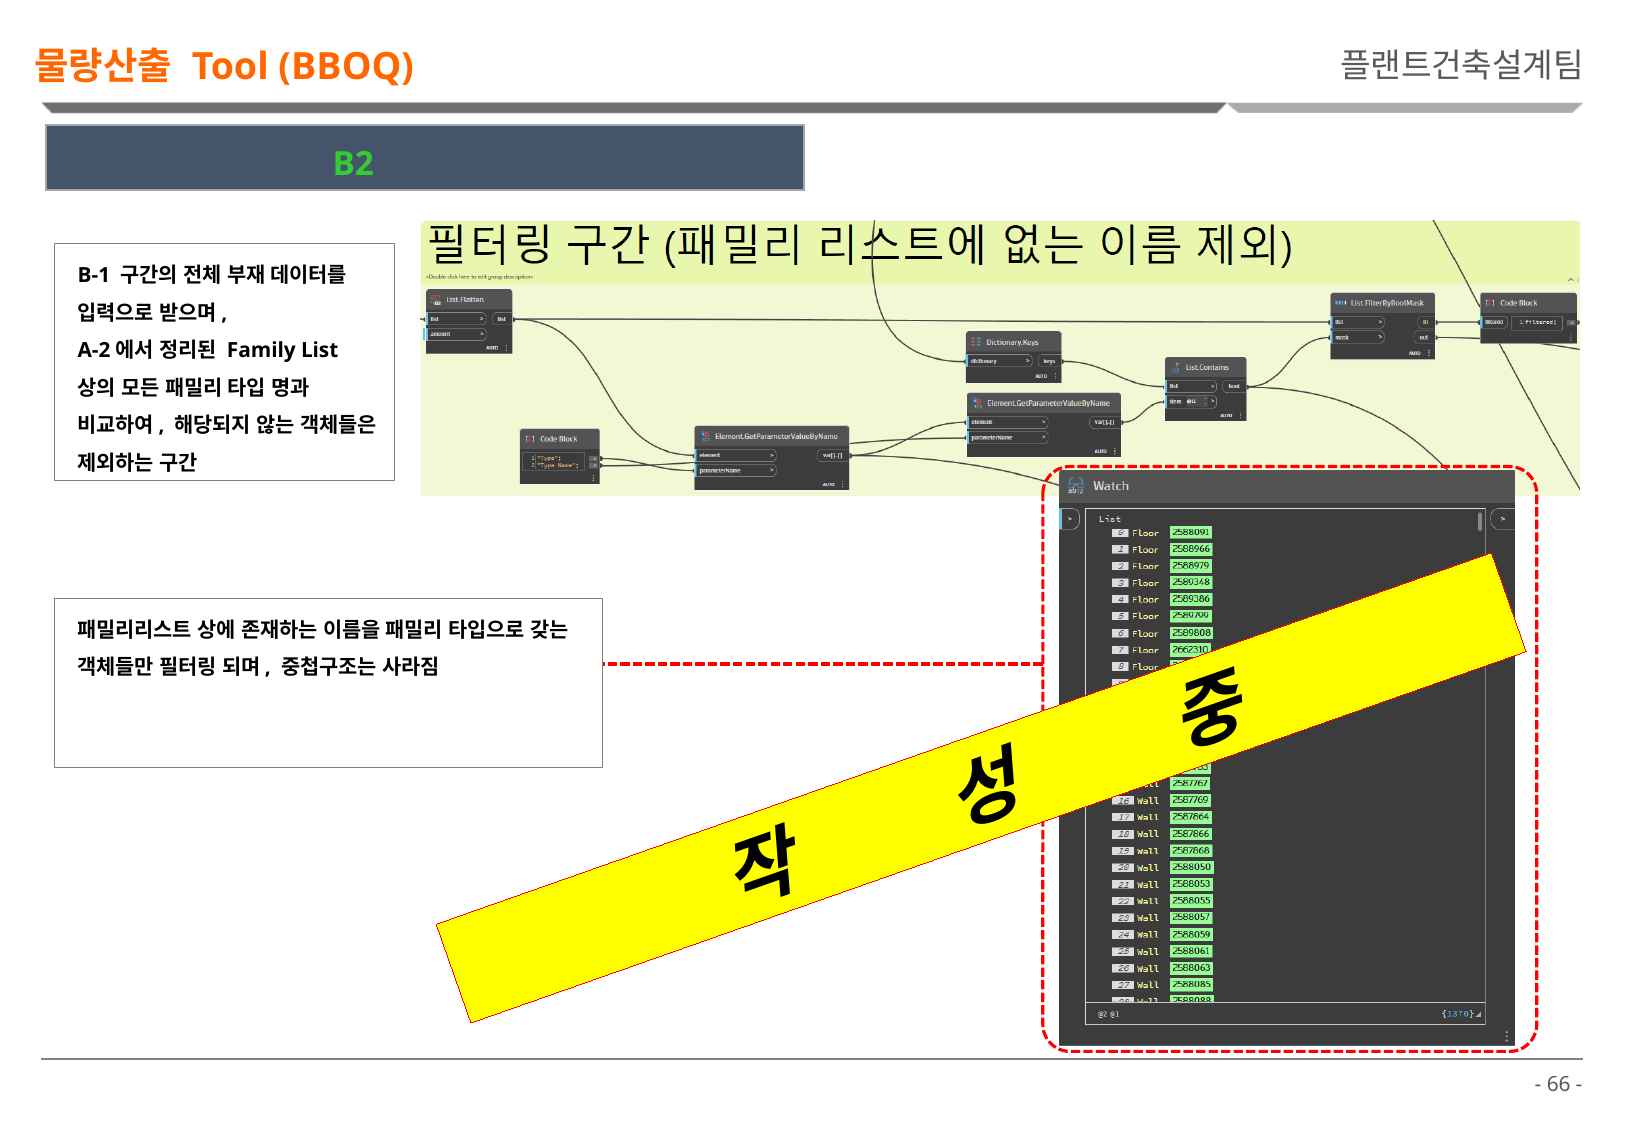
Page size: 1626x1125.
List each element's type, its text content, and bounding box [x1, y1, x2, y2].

picture [42, 102, 1583, 114]
picture [420, 220, 1580, 1046]
text_box B-1 구간의 전체 부재 데이터를 입력으로 받으며, A-2에서 정리된 Family List 상의 모든 패밀리 타입 명과 비교하여, 해당되지 않는 객체들은 제외하는 구간 [53, 243, 395, 481]
text_box 플랜트건축설계팀 [1339, 43, 1584, 84]
text_box 물량산출 Tool (BBOQ) [19, 34, 429, 95]
text_box [1041, 496, 1538, 1053]
text_box 2. Code details : B2 [45, 124, 805, 191]
text_box 작 성 중 [1515, 619, 1527, 656]
text_box 작 성 중 [436, 704, 1059, 1023]
text_box 패밀리리스트 상에 존재하는 이름을 패밀리 타입으로 갖는 객체들만 필터링 되며, 중첩구조는 사라짐 [53, 597, 604, 769]
